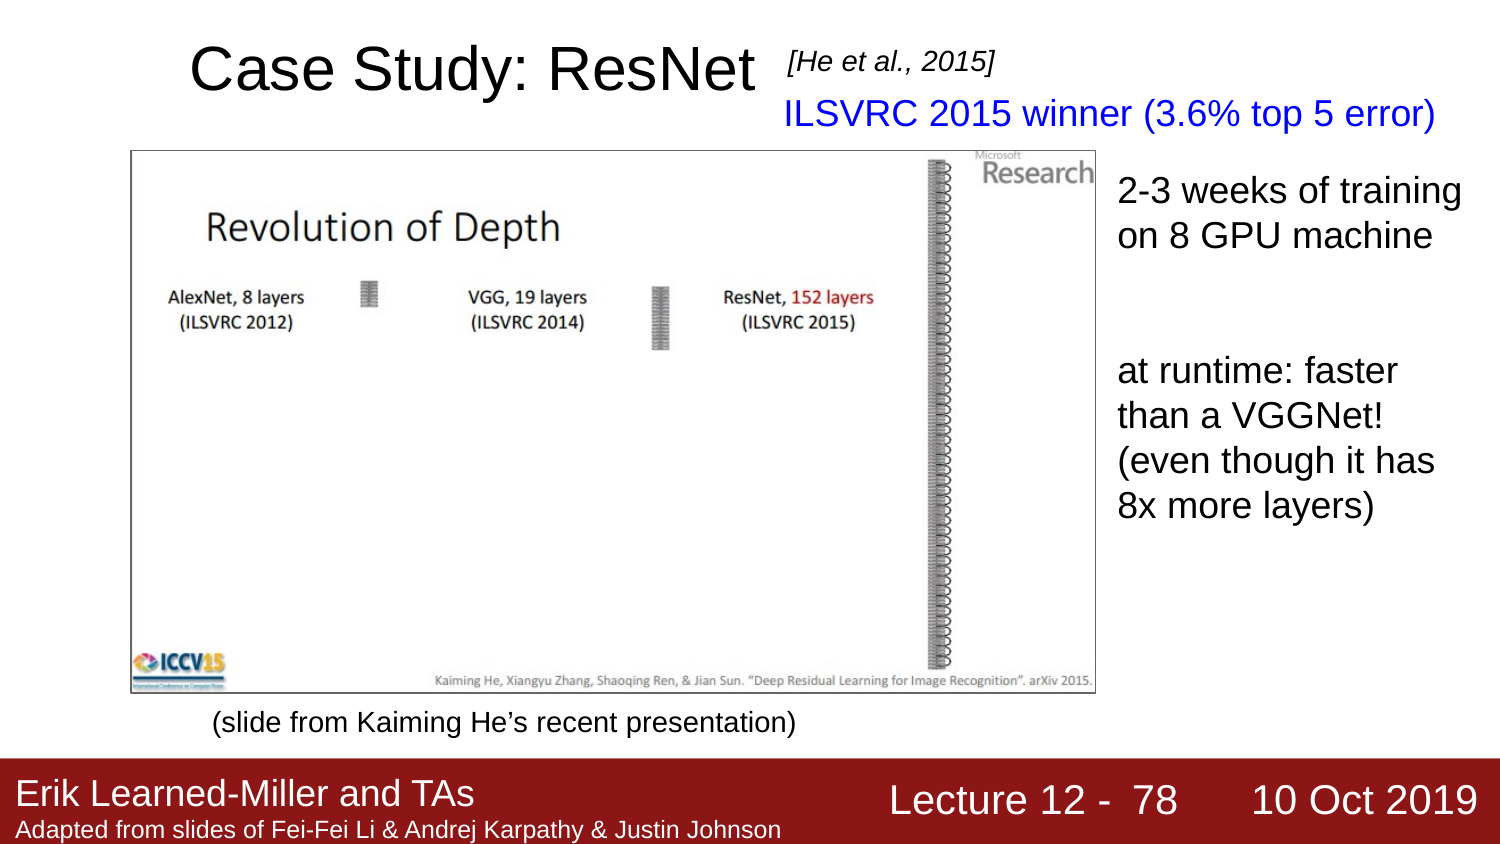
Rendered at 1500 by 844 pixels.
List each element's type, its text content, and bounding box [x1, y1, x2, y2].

slide_number ‹#› [1116, 765, 1243, 831]
text_box (slide from Kaiming He’s recent presentation) [196, 688, 1472, 748]
picture [131, 151, 1096, 693]
text_box 2-3 weeks of training on 8 GPU machine at runtime: faster than a VGGNet! (even though it has 8x more layers) [1102, 151, 1487, 456]
text_box Case Study: ResNet [174, 12, 1472, 149]
text_box [He et al., 2015] [772, 27, 1158, 73]
text_box ILSVRC 2015 winner (3.6% top 5 error) [768, 73, 1500, 176]
